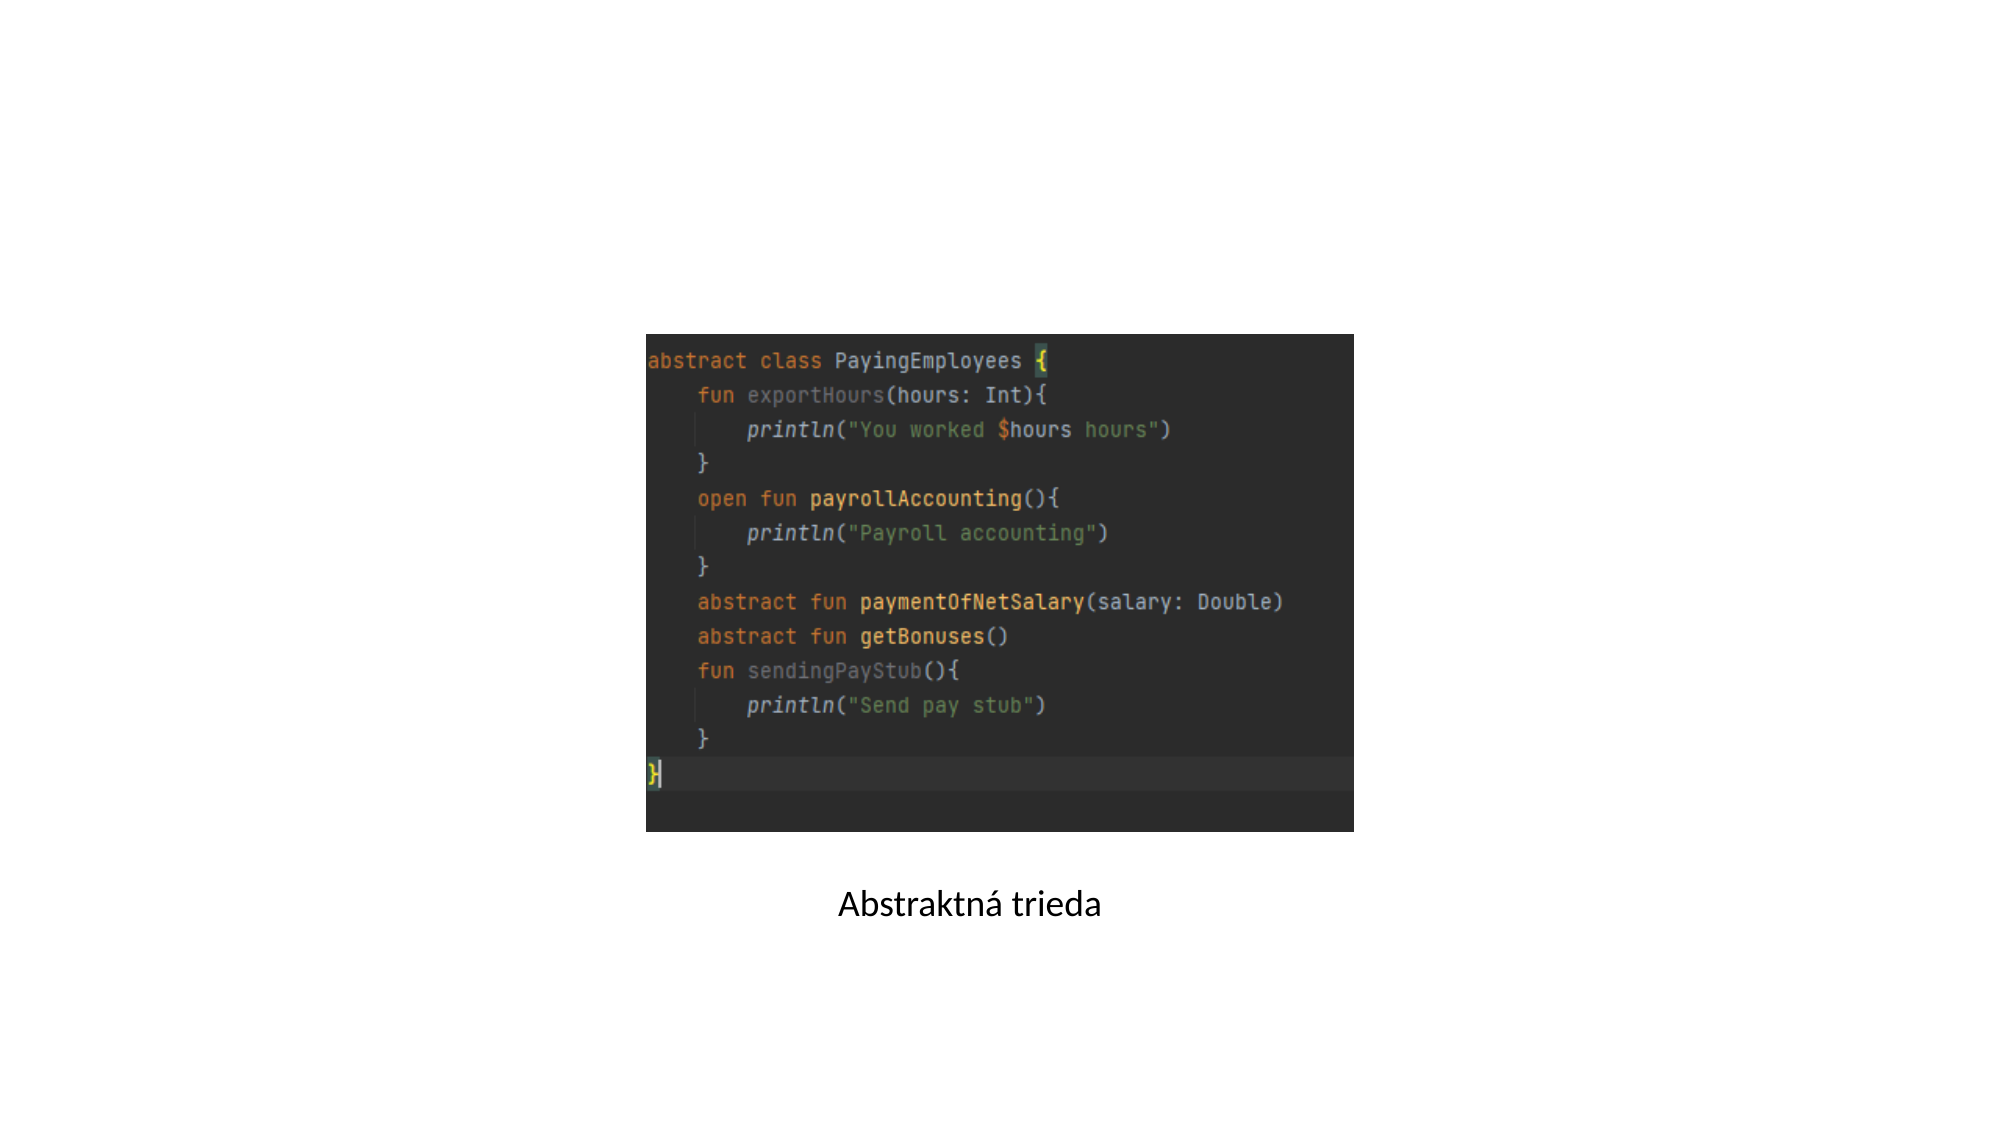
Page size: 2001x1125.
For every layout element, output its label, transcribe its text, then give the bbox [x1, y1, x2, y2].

text_box Abstraktná trieda [823, 871, 1177, 931]
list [646, 334, 1354, 832]
